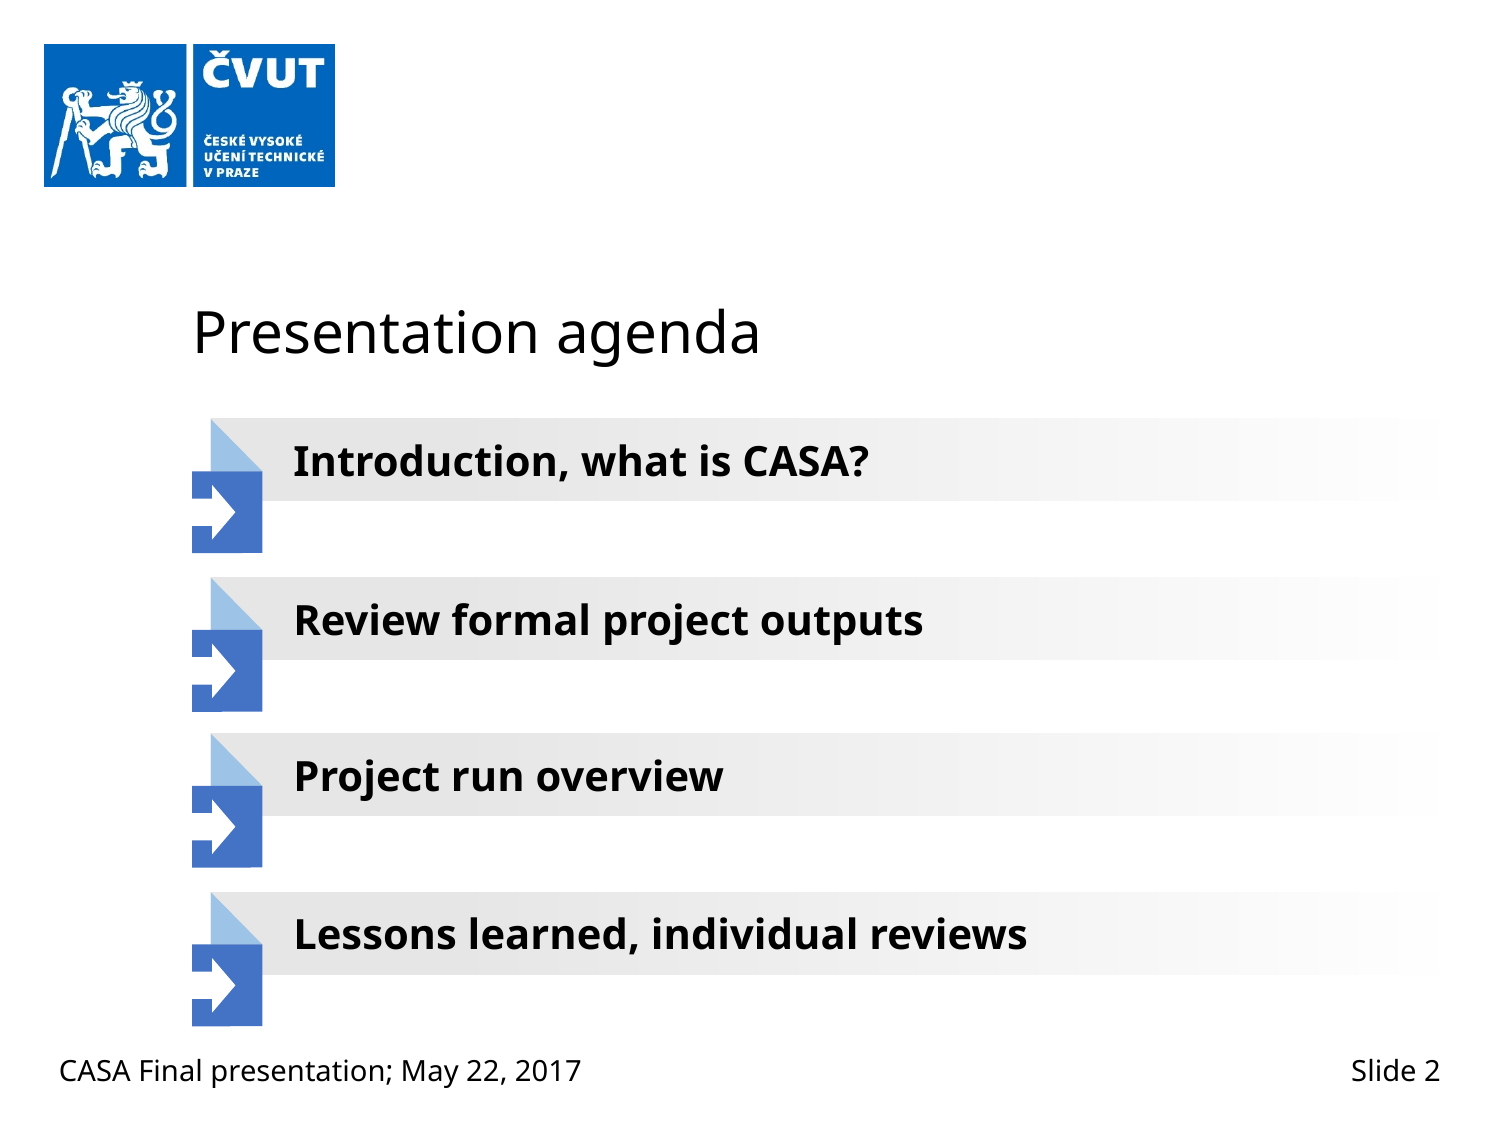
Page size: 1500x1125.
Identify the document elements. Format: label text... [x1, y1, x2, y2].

title Presentation agenda [177, 295, 1456, 474]
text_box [188, 418, 1456, 1027]
picture [44, 44, 335, 187]
